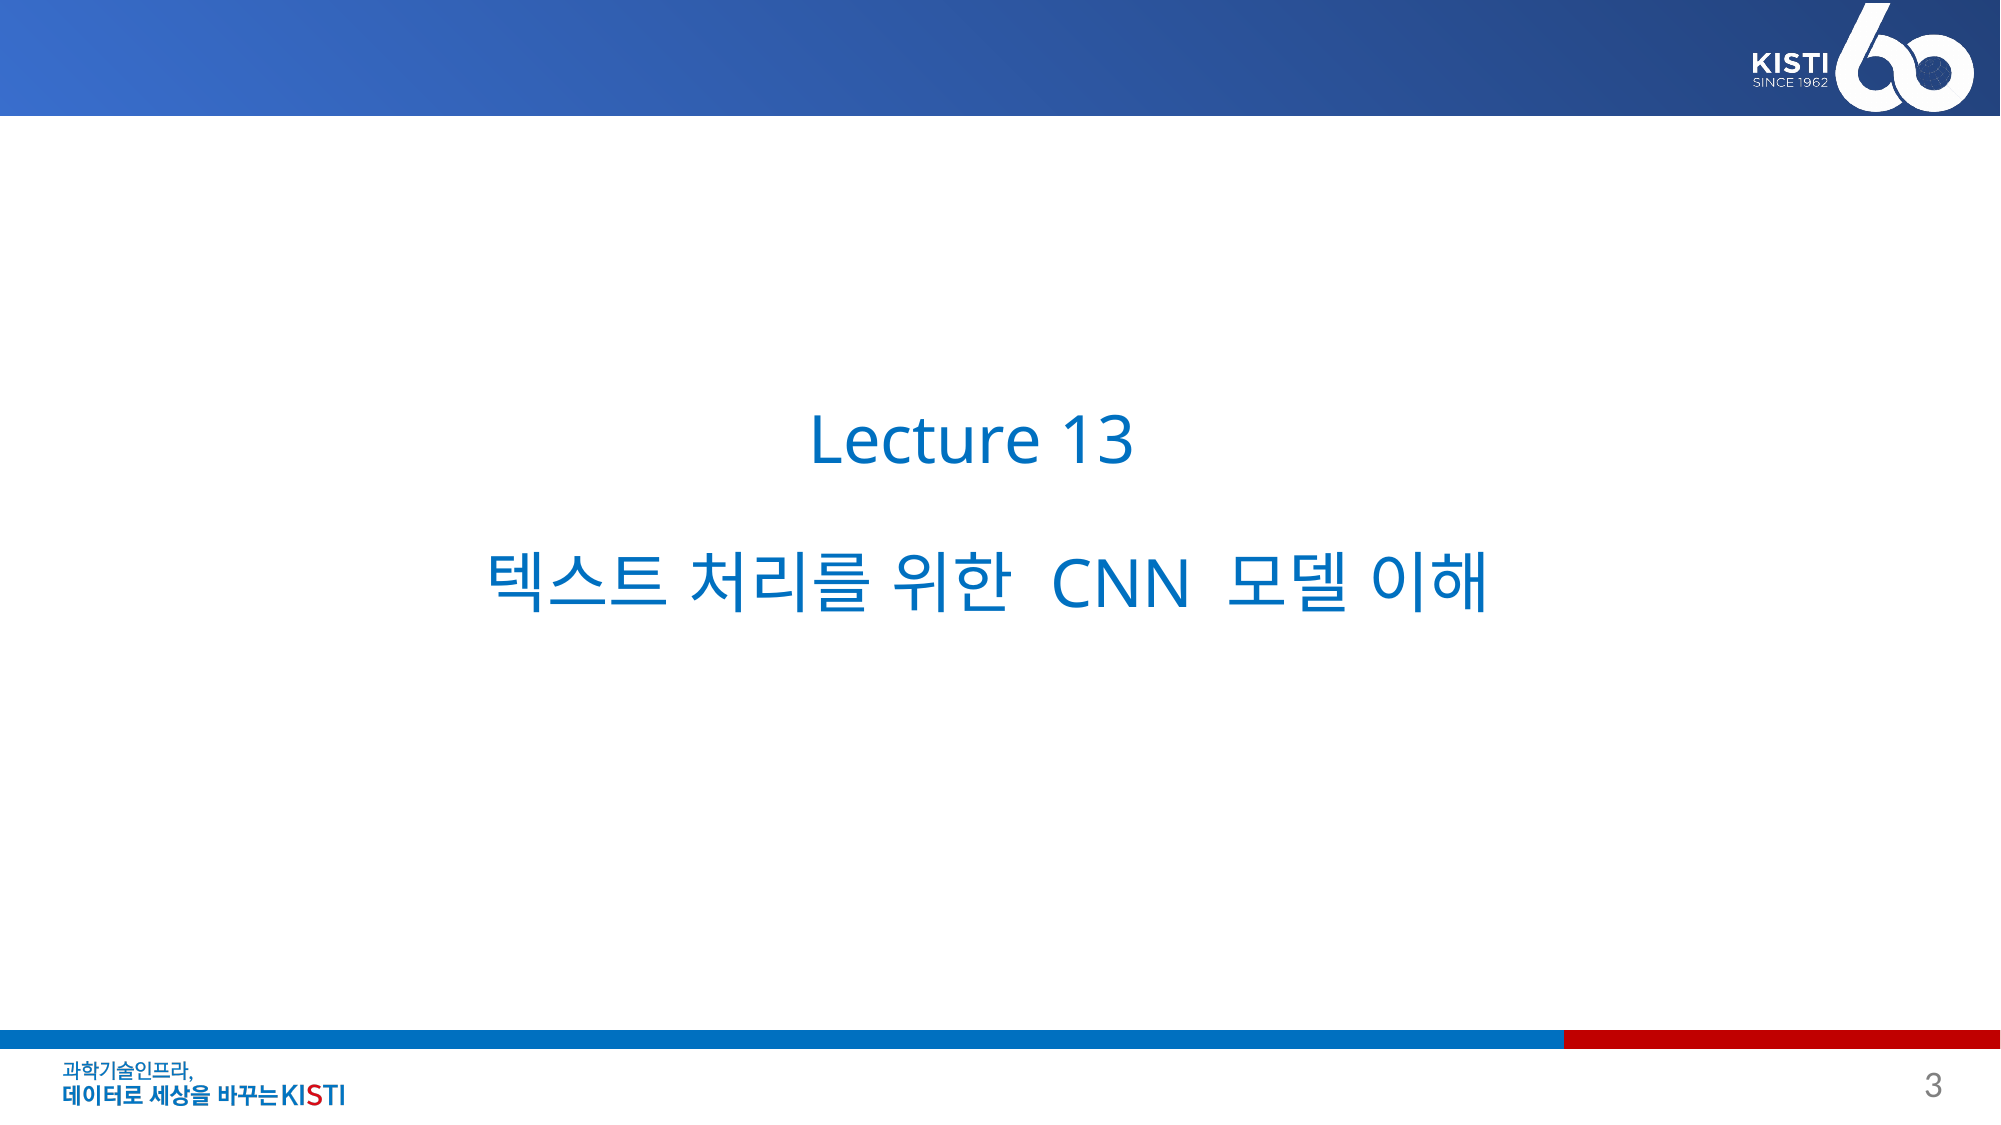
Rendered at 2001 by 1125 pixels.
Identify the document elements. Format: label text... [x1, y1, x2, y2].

picture [63, 1061, 344, 1106]
picture [1753, 3, 1974, 112]
slide_number 3 [1605, 1053, 1958, 1113]
title Lecture 13 텍스트 처리를 위한 CNN 모델 이해 [228, 364, 1716, 664]
